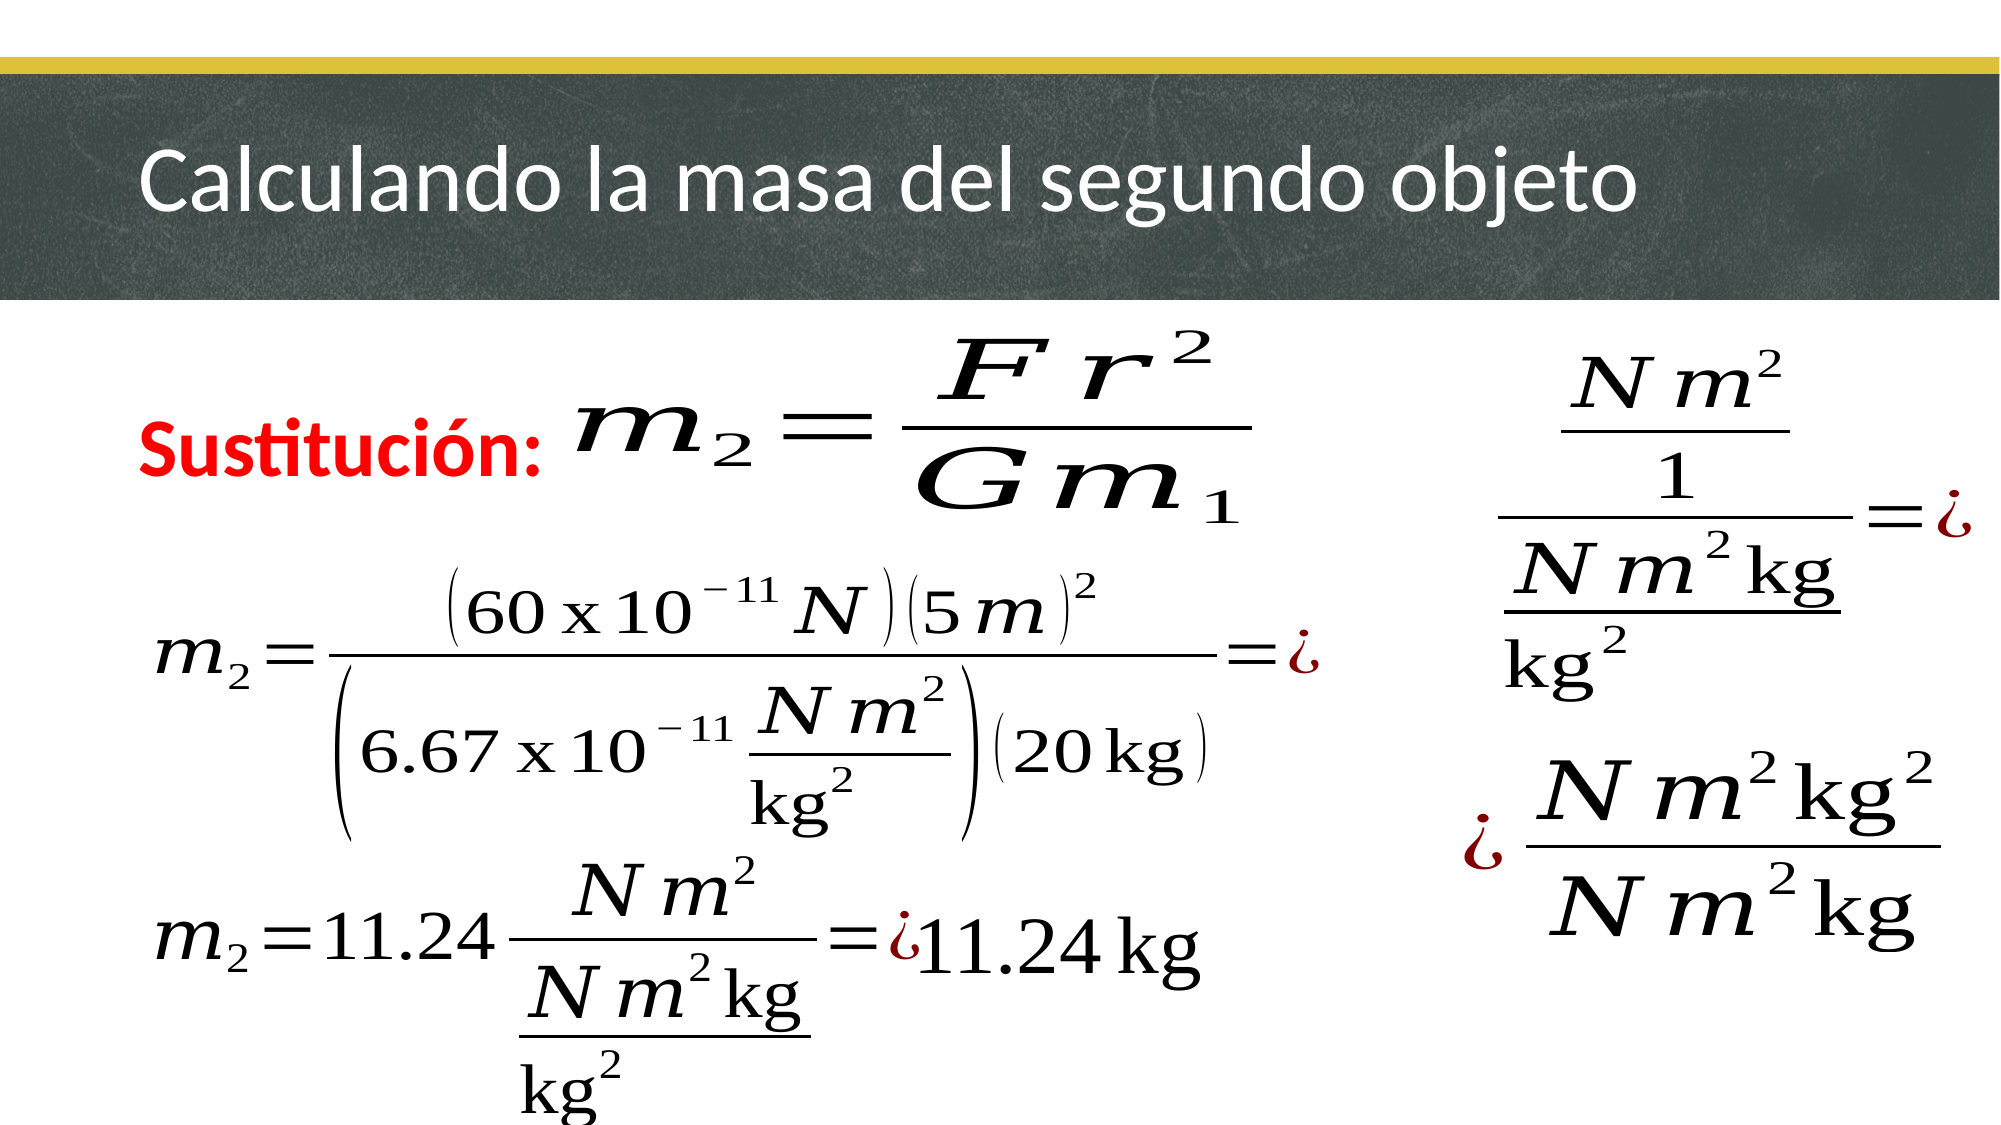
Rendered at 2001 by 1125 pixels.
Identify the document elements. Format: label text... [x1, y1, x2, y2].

picture [0, 74, 2000, 300]
text_box Sustitución: [123, 386, 567, 501]
title Calculando la masa del segundo objeto [123, 67, 1703, 291]
